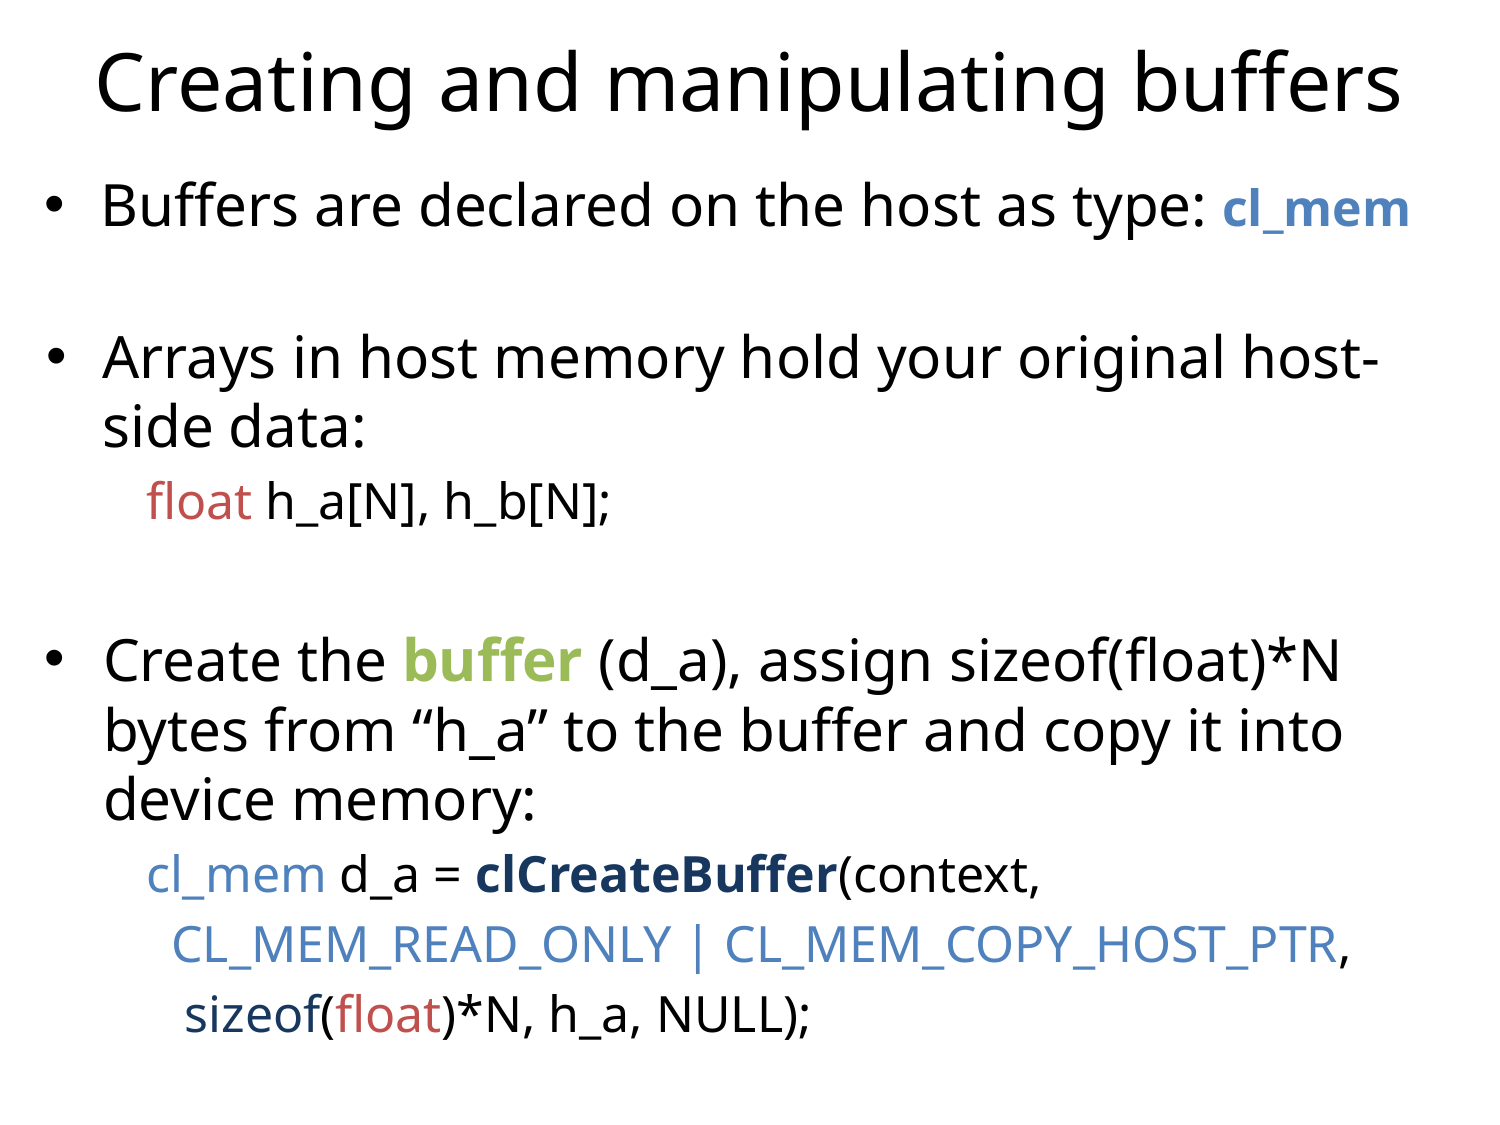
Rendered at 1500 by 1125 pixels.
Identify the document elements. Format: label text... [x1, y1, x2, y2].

list Buffers are declared on the host as type: cl_mem Arrays in host memory hold your original host-side data: float h_a[N], h_b[N]; Create the buffer (d_a), assign sizeof(float)*N bytes from “h_a” to the buffer and copy it into device memory: cl_mem d_a = clCreateBuffer(context, CL_MEM_READ_ONLY | CL_MEM_COPY_HOST_PTR, sizeof(float)*N, h_a, NULL); [29, 160, 1471, 1094]
title Creating and manipulating buffers [75, 0, 1425, 160]
